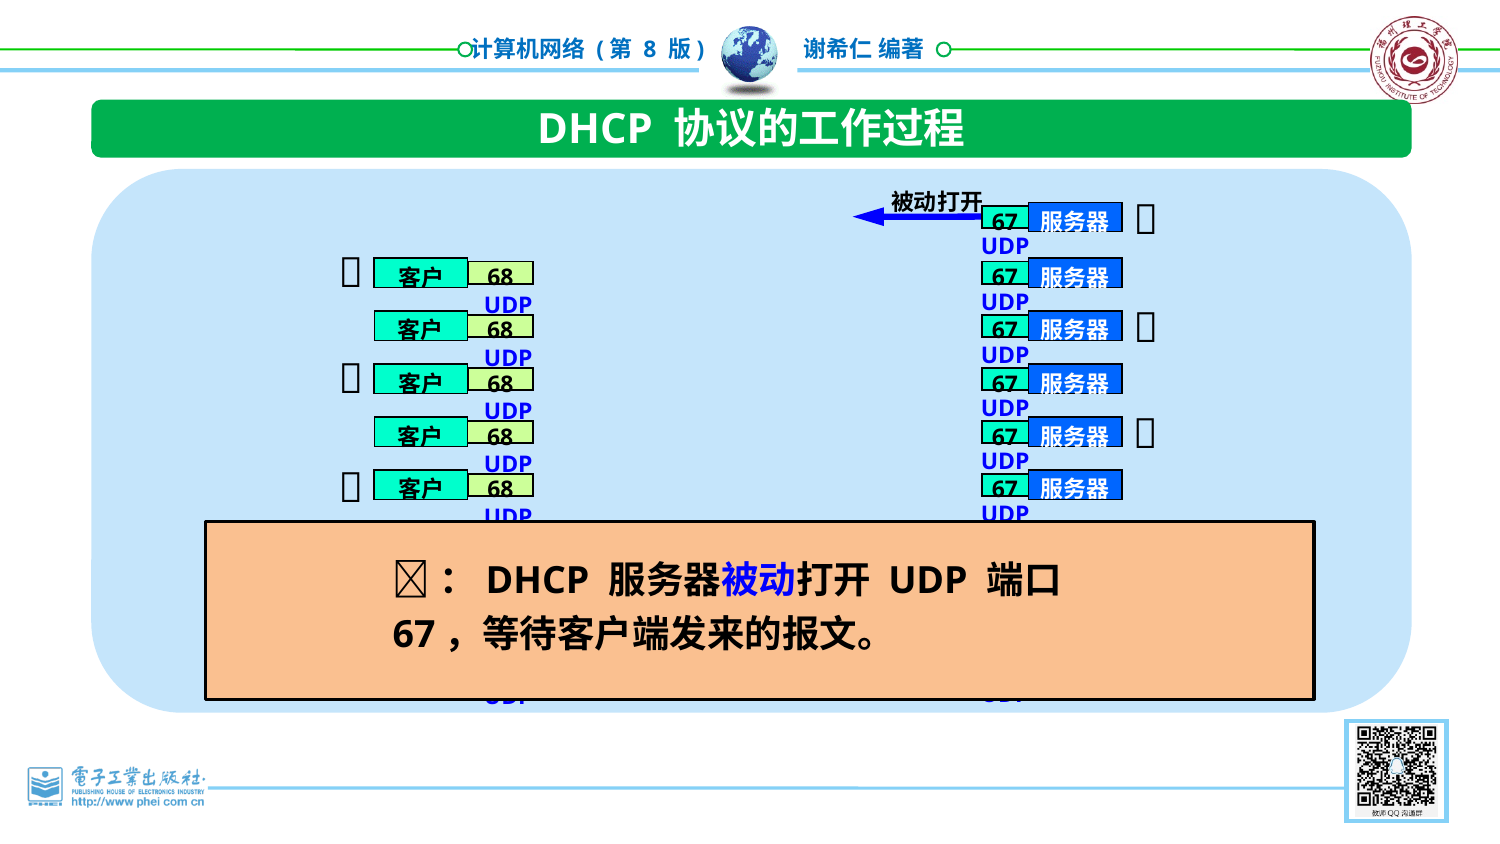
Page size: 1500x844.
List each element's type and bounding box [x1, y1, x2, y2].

text_box [91, 94, 1412, 159]
picture [23, 764, 208, 809]
picture [1355, 724, 1438, 817]
picture [719, 24, 779, 94]
picture [1370, 16, 1458, 104]
text_box [89, 166, 1414, 718]
